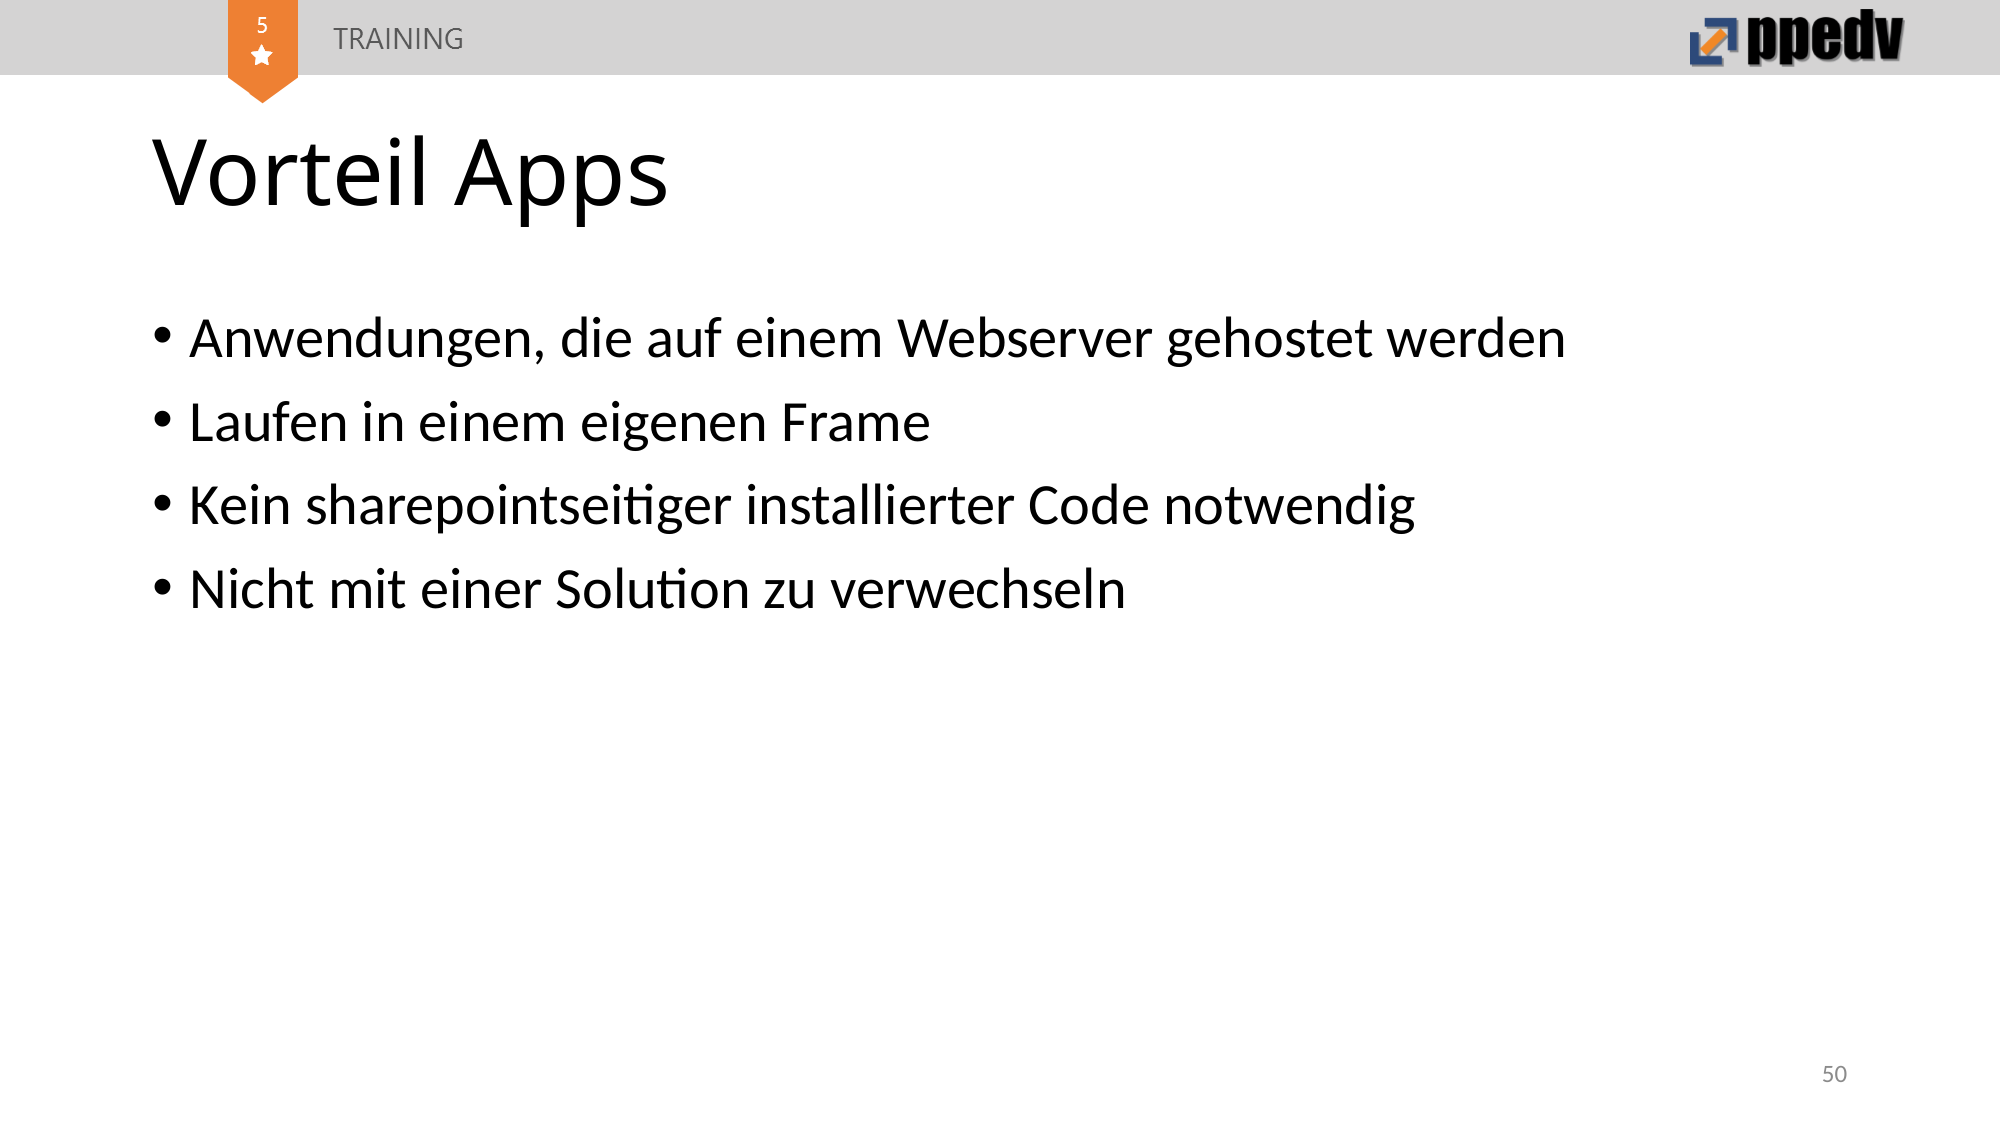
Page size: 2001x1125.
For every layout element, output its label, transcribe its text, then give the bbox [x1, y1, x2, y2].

title Vorteil Apps [137, 75, 1863, 278]
picture [0, 0, 2000, 104]
slide_number 50 [1412, 1042, 1863, 1103]
list Anwendungen, die auf einem Webserver gehostet werden Laufen in einem eigenen Frame Kein sharepointseitiger installierter Code notwendig Nicht mit einer Solution zu verwechseln [137, 299, 1863, 1014]
